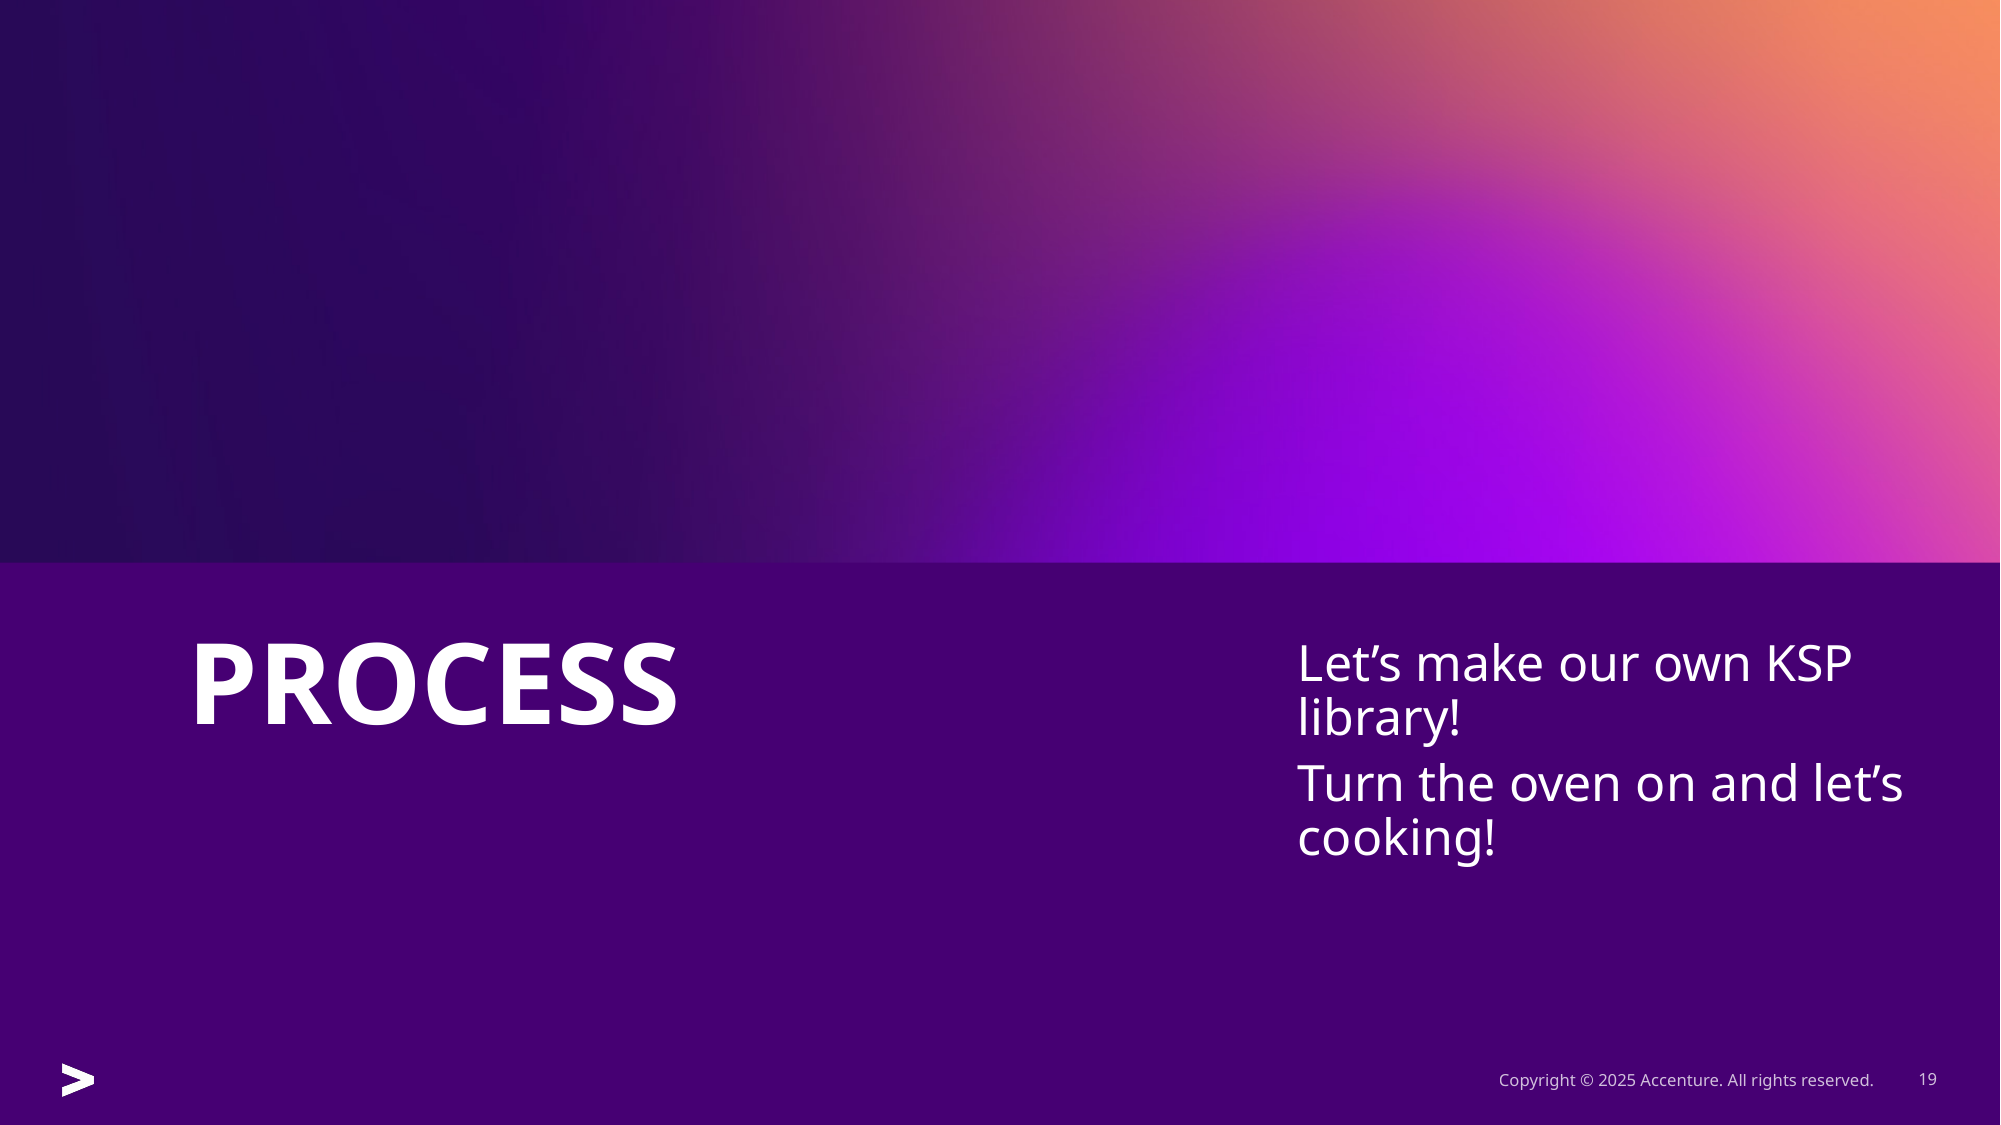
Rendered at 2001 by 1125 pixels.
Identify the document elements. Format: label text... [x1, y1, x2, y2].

list Let’s make our own KSP library! Turn the oven on and let’s cooking! [1297, 638, 1949, 999]
picture [0, 0, 2000, 562]
picture [62, 1063, 94, 1097]
title PROCESS [187, 638, 1203, 999]
